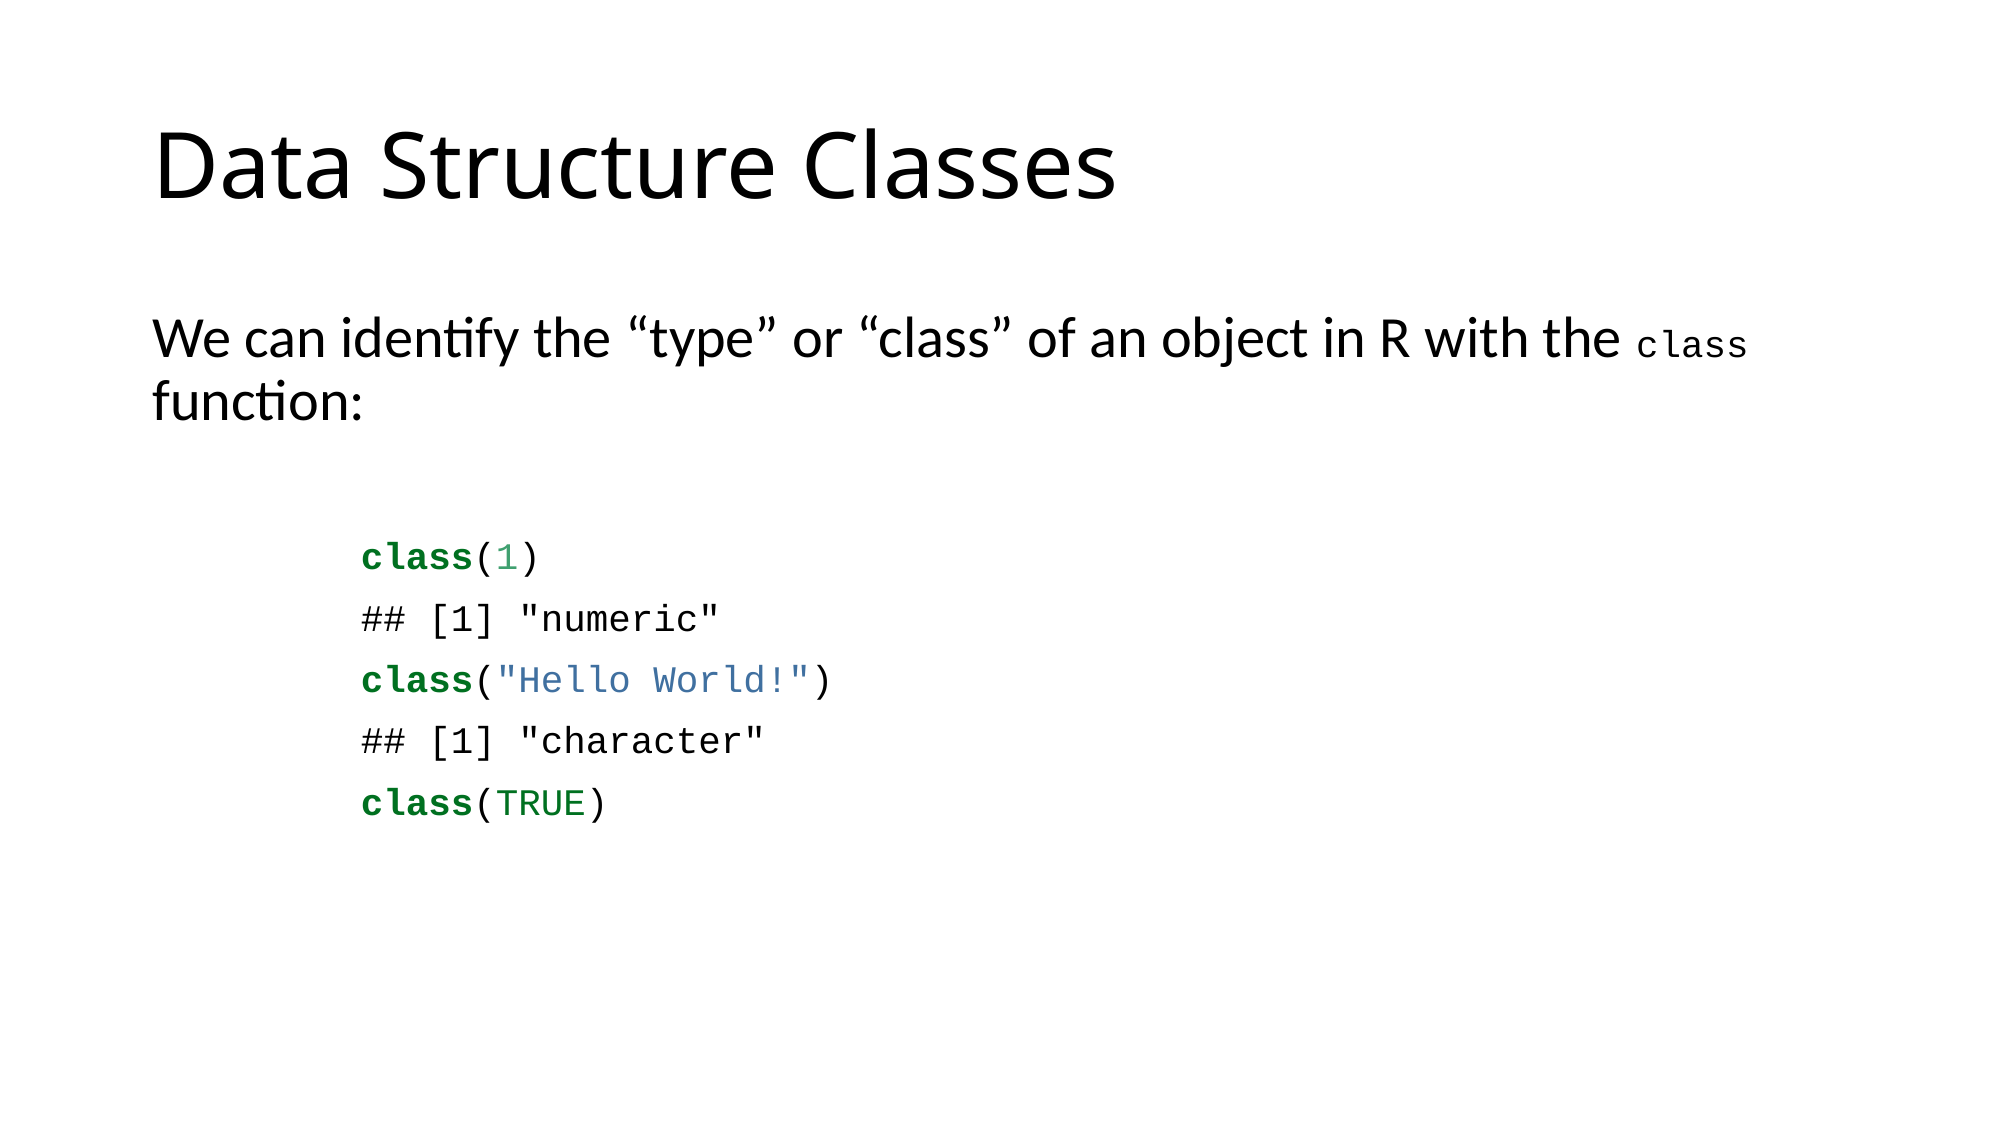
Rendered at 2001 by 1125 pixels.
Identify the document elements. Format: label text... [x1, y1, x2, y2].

title Data Structure Classes [137, 59, 1863, 278]
list We can identify the “type” or “class” of an object in R with the class function: class(1) ## [1] "numeric" class("Hello World!") ## [1] "character" class(TRUE) [137, 299, 1863, 1014]
